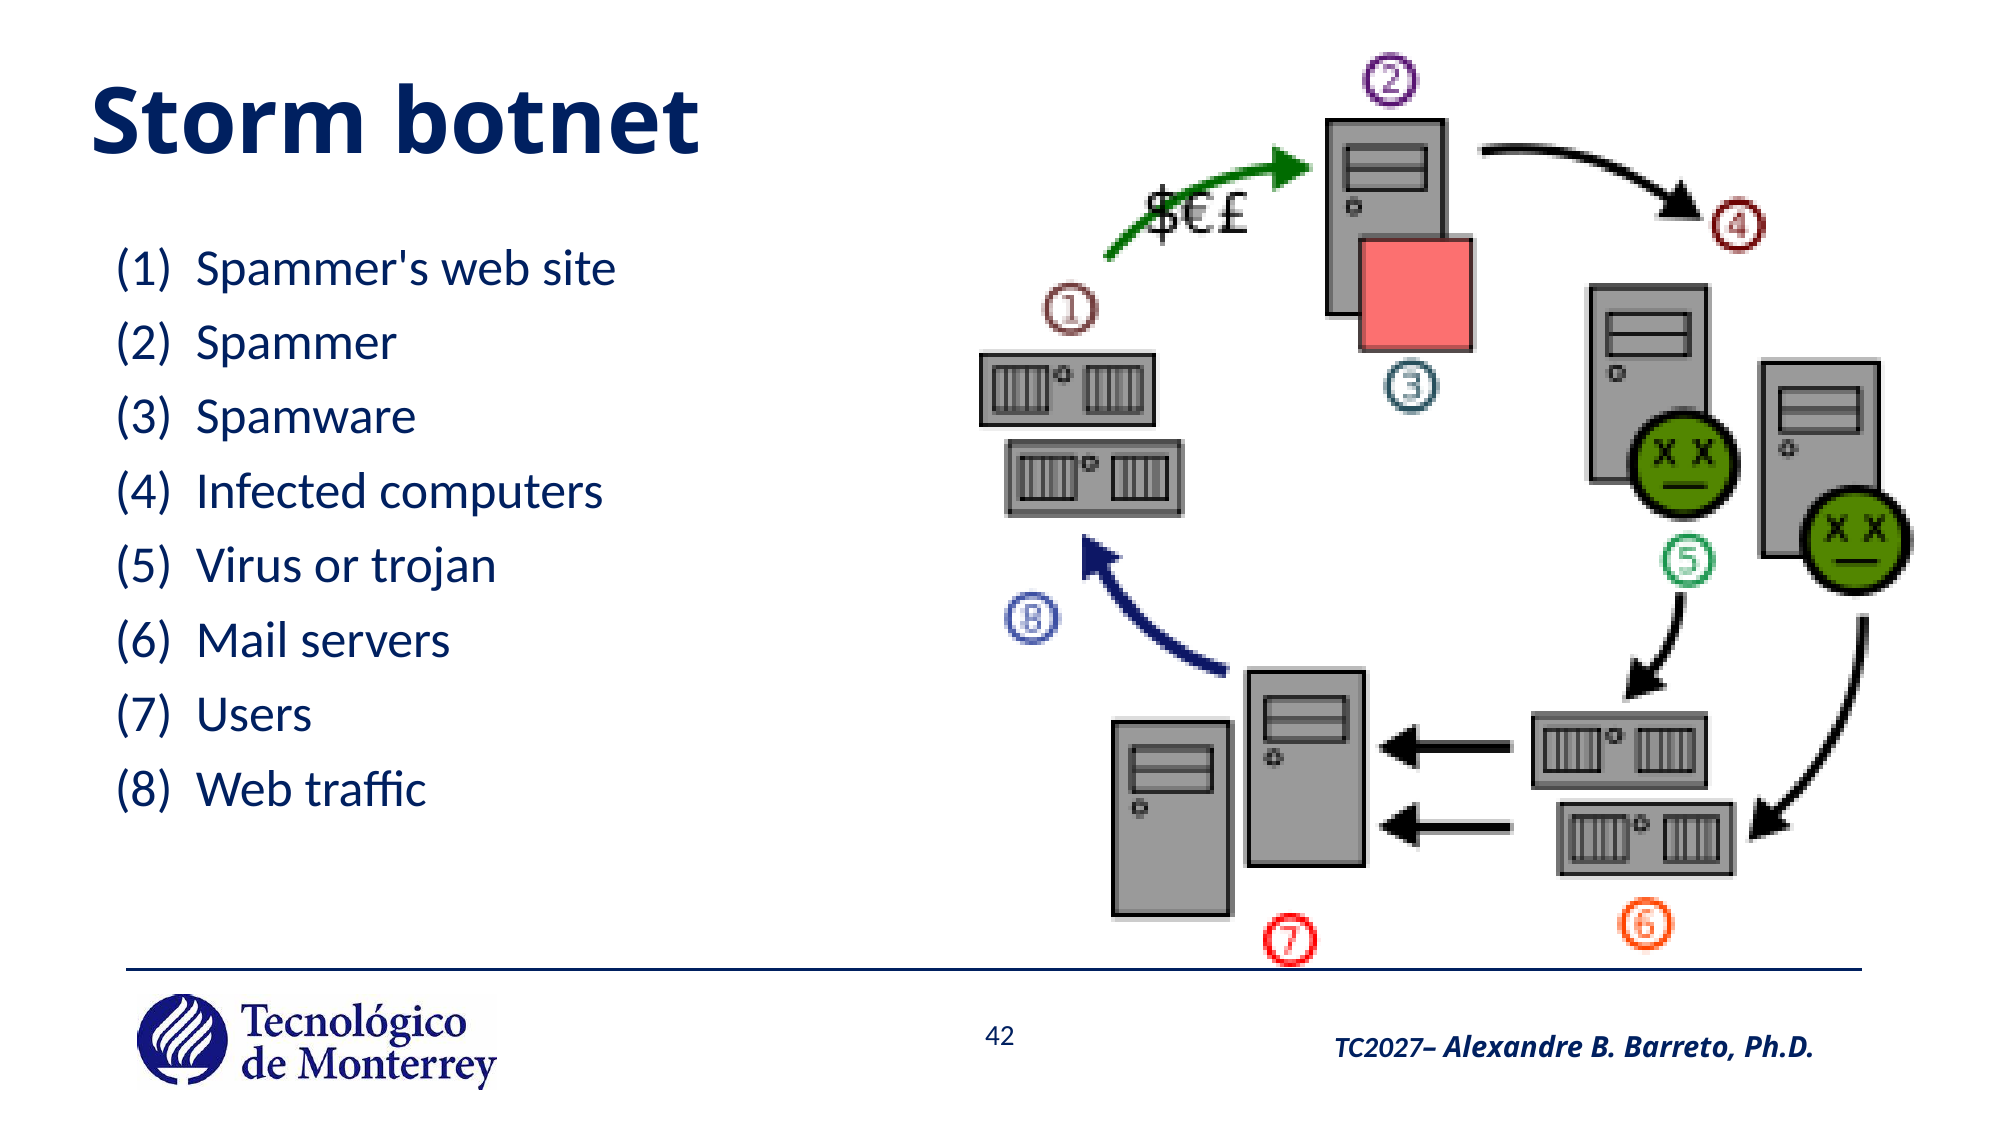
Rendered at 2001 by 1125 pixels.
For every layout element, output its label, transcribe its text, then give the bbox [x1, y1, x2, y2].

title Storm botnet [75, 15, 951, 233]
picture [137, 994, 497, 1090]
list Spammer's web site Spammer Spamware Infected computers Virus or trojan Mail servers Users Web traffic [99, 232, 871, 828]
picture [951, 0, 1939, 988]
